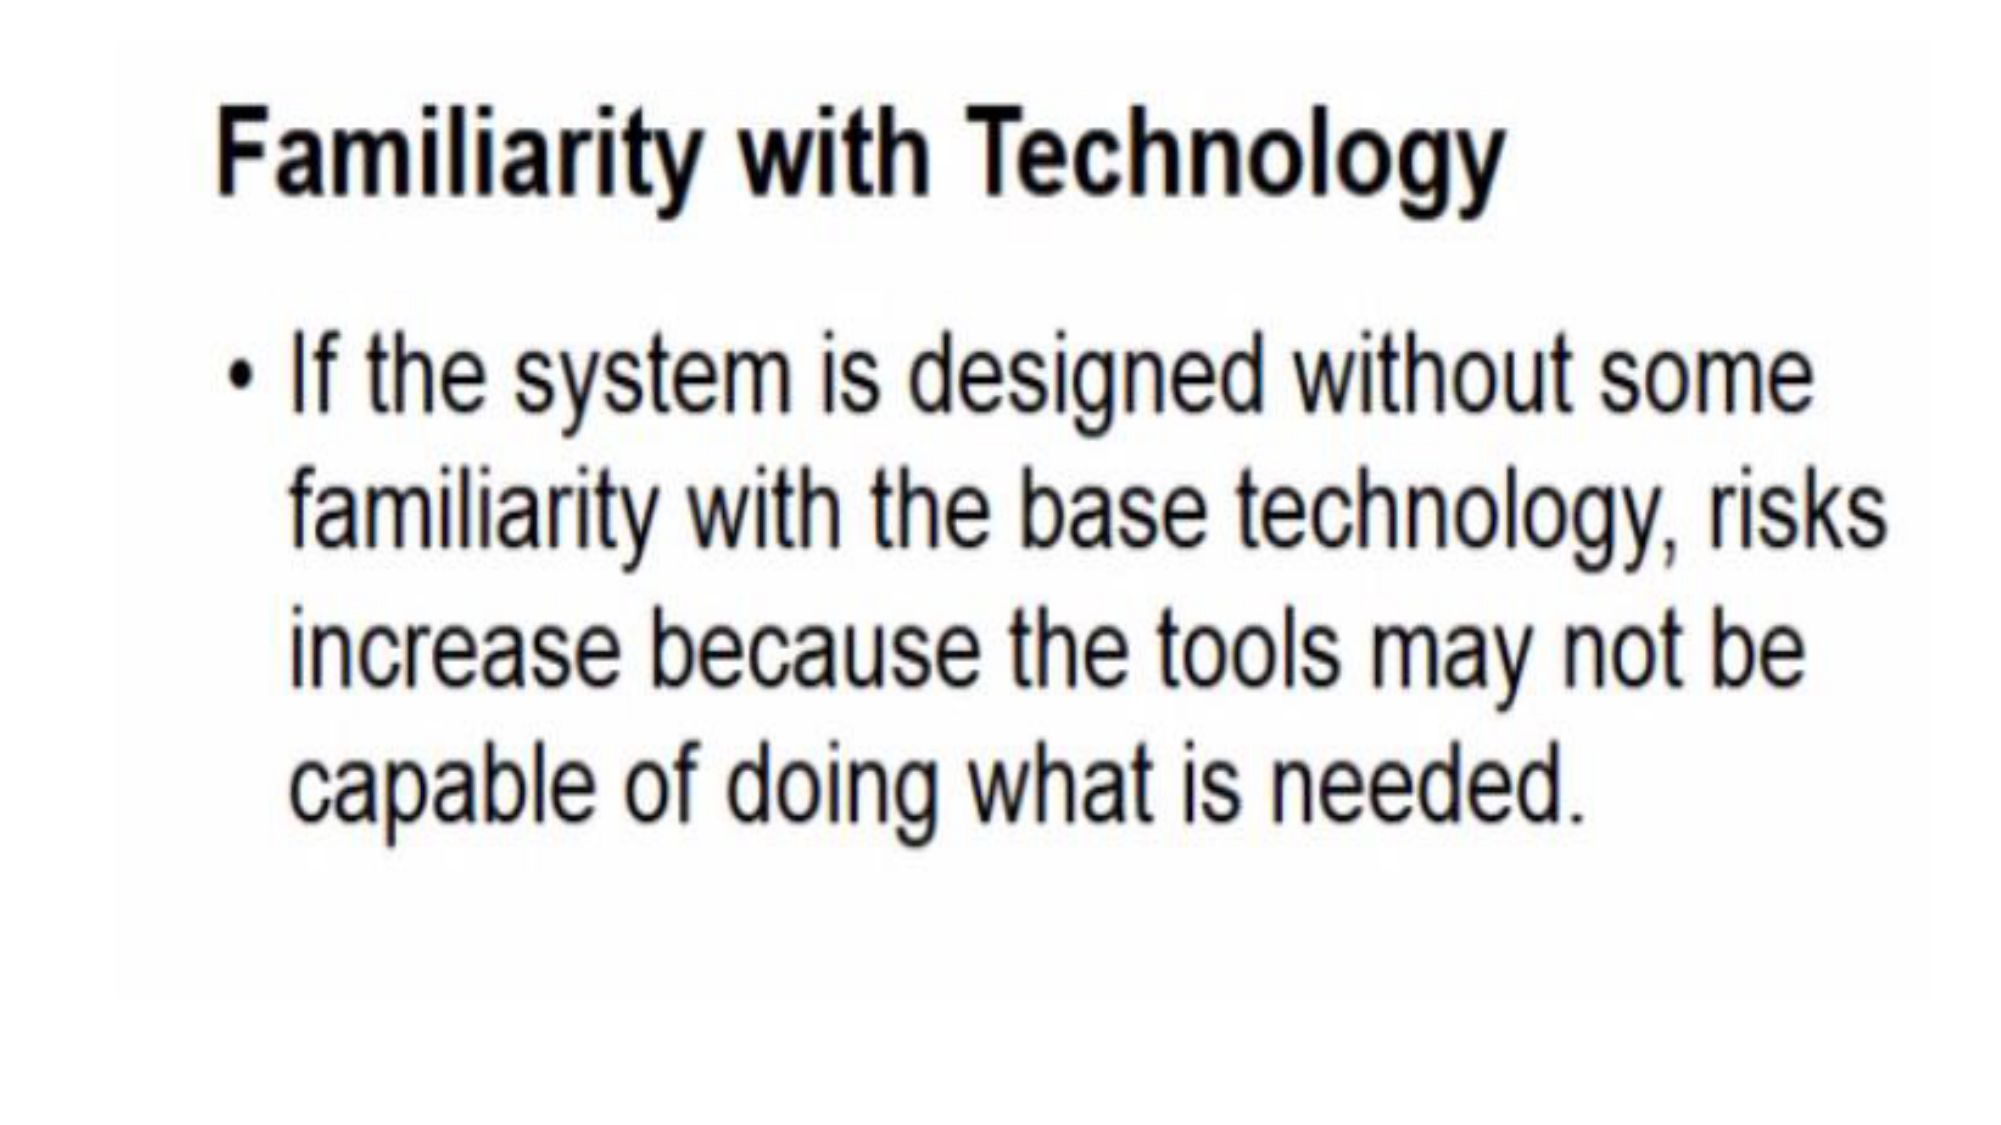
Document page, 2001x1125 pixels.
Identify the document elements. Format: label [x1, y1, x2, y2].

list [114, 41, 1931, 999]
